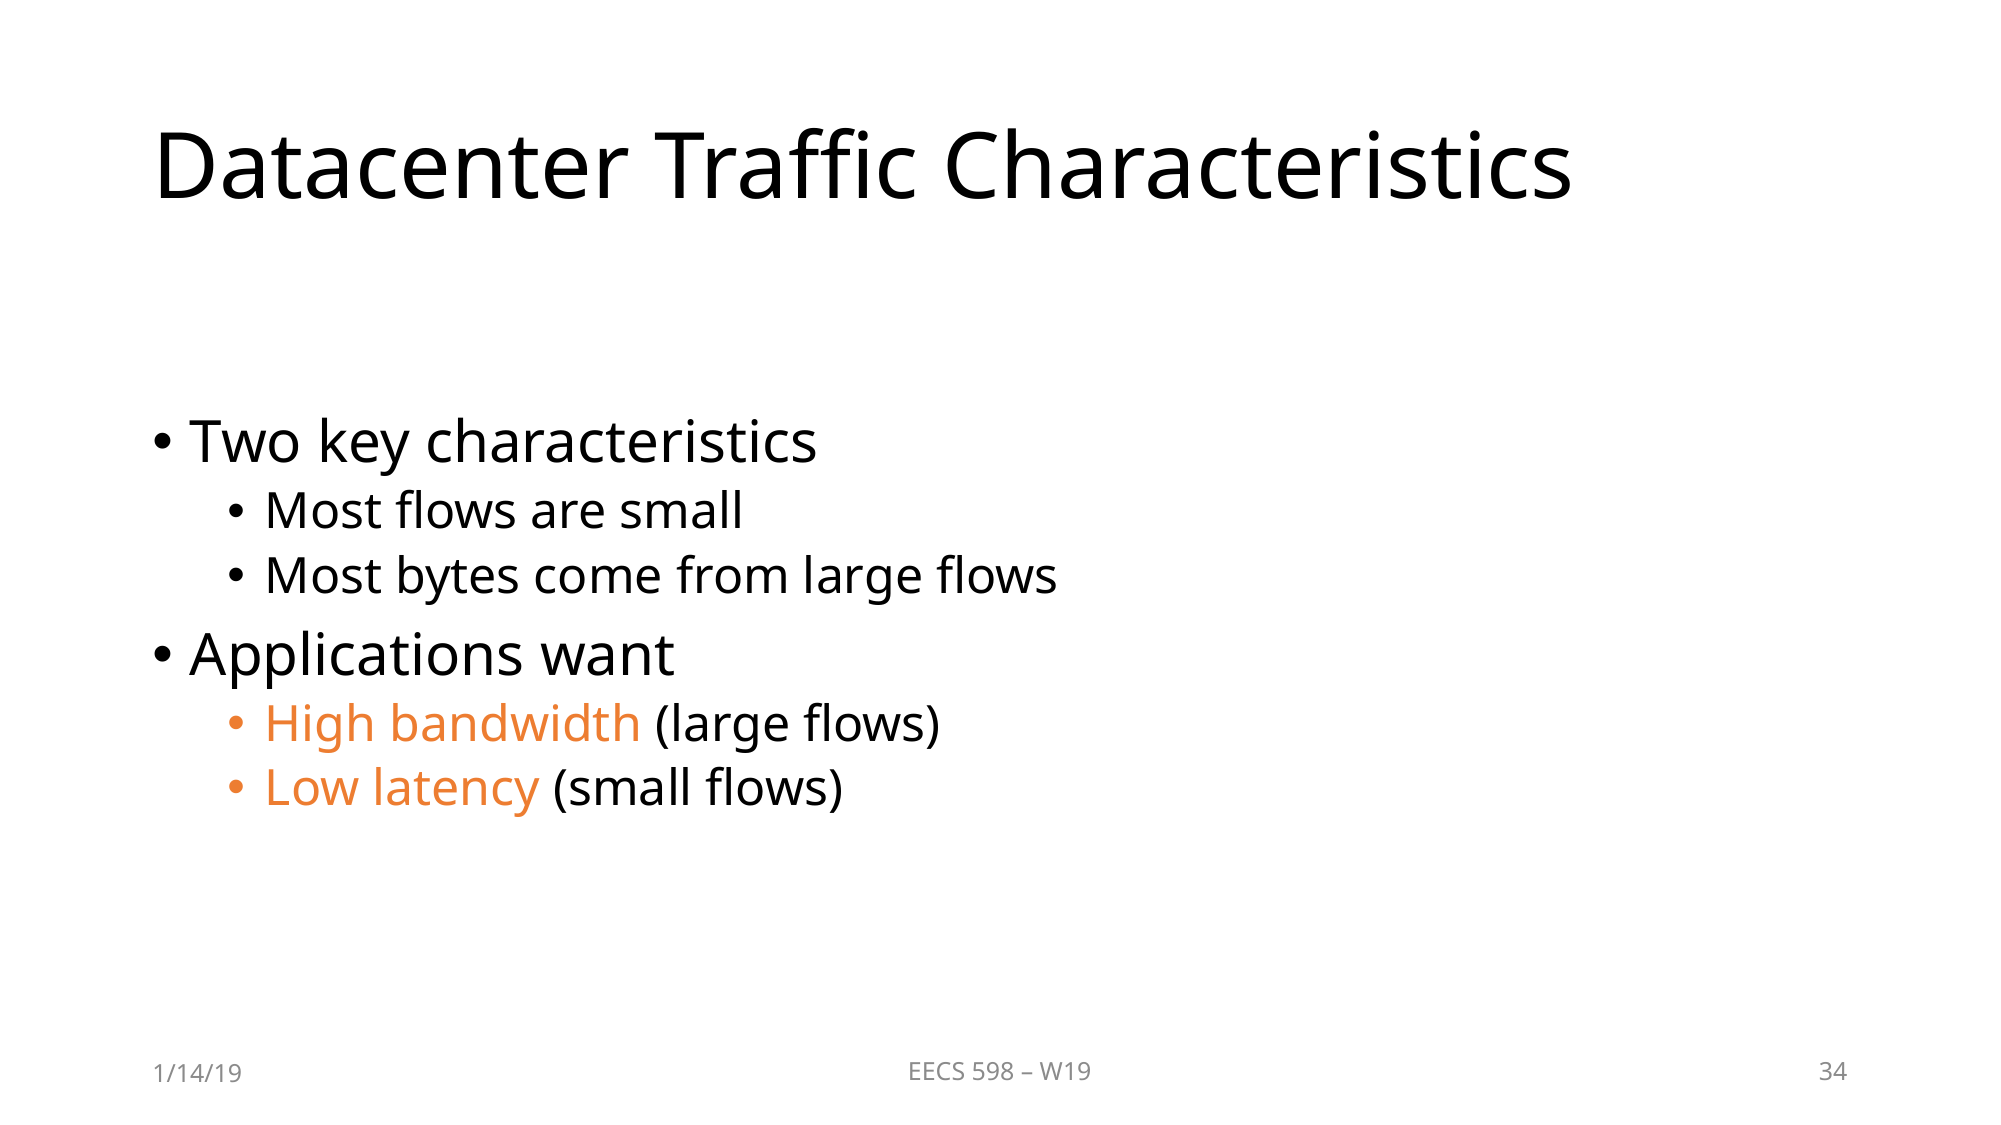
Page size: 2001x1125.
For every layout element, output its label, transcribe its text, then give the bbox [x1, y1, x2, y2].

list Two key characteristics Most flows are small Most bytes come from large flows Applications want High bandwidth (large flows) Low latency (small flows) [137, 299, 1863, 1014]
slide_number 34 [1412, 1042, 1863, 1103]
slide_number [137, 1042, 588, 1103]
title Datacenter Traffic Characteristics [137, 59, 1863, 278]
footer EECS 598 – W19 [662, 1042, 1338, 1103]
